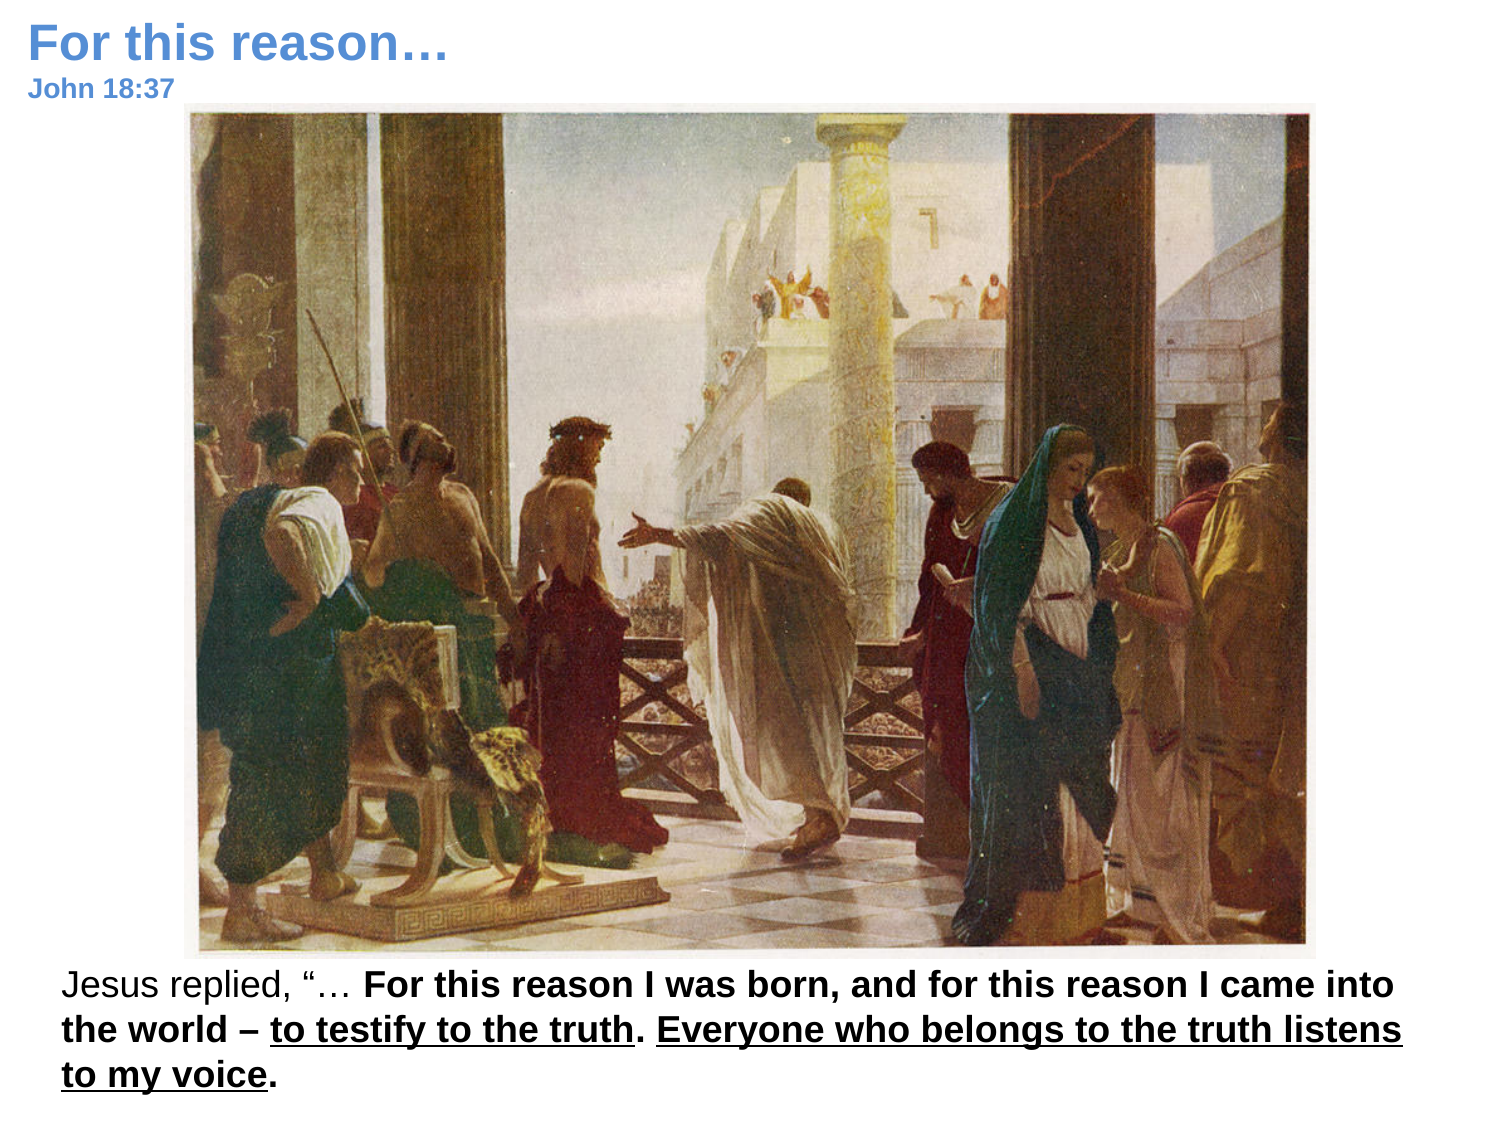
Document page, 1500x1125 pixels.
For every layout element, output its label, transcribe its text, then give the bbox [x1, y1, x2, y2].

text_box Jesus replied, “… For this reason I was born, and for this reason I came into the world – to testify to the truth. Everyone who belongs to the truth listens to my voice. [46, 952, 1463, 1103]
title For this reason… John 18:37 [12, 1, 1488, 113]
picture [184, 103, 1316, 959]
